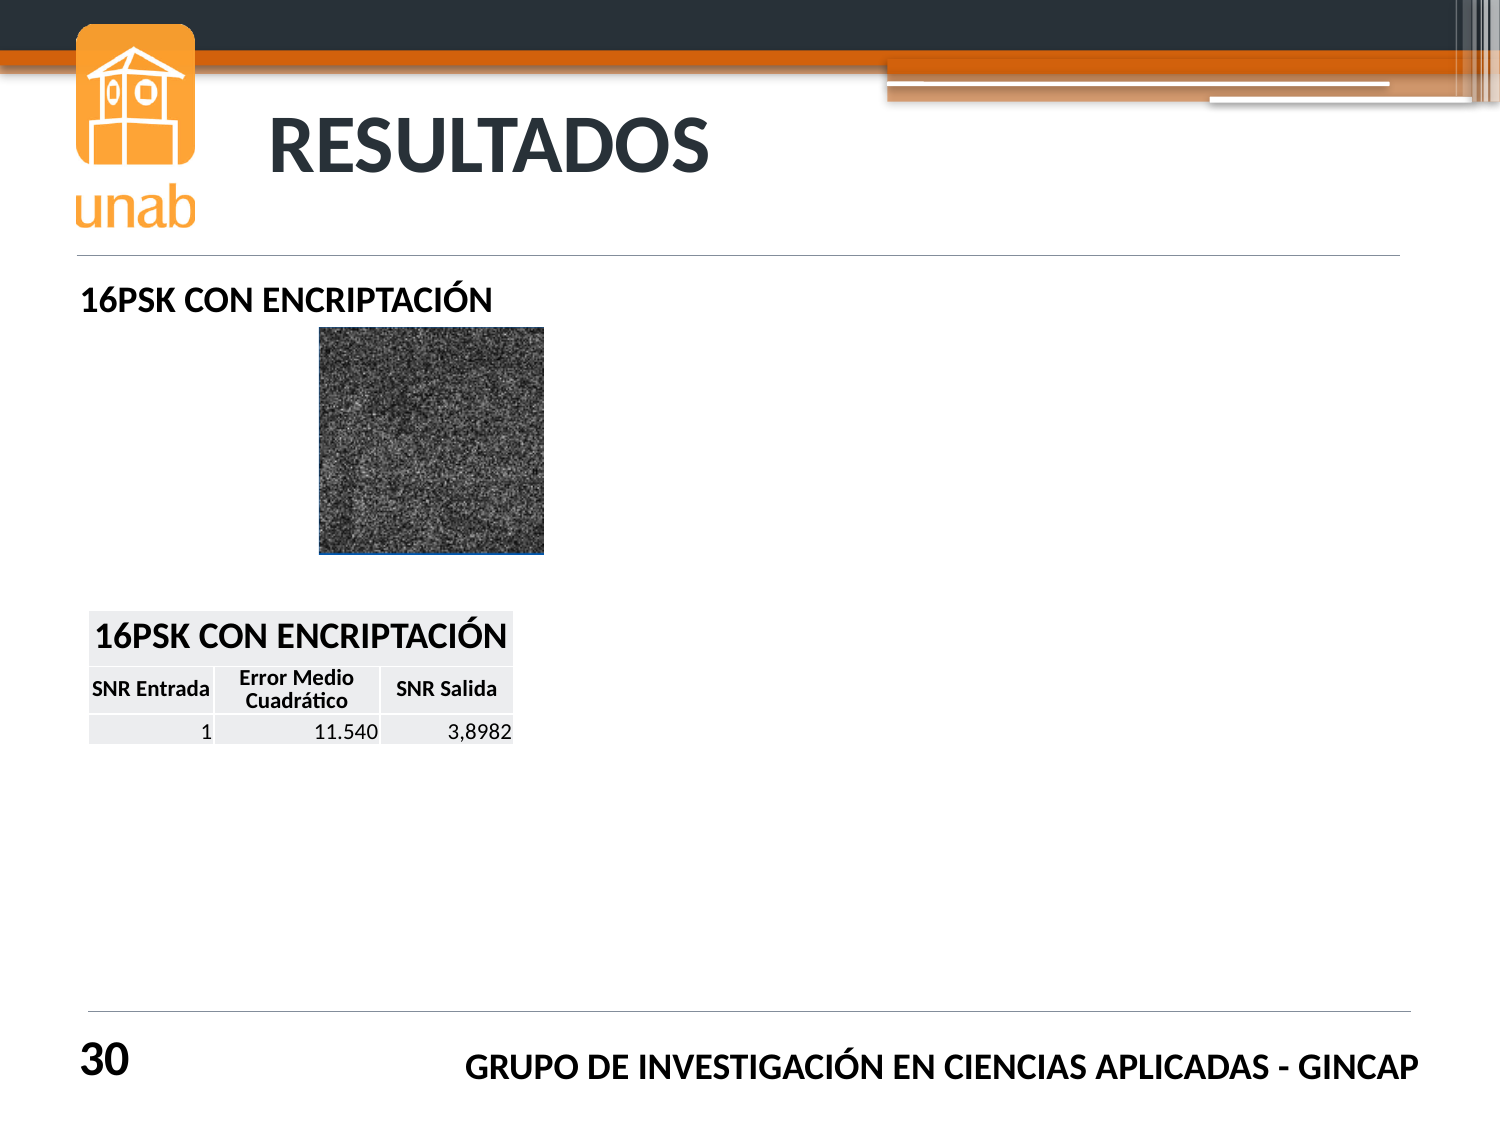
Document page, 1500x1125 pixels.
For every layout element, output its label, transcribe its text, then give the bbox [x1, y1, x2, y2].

text_box GRUPO DE INVESTIGACIÓN EN CIENCIAS APLICADAS - GINCAP [383, 1034, 1435, 1095]
table_cell 3,8982 [381, 715, 513, 744]
table_cell SNR Entrada [89, 667, 213, 713]
text_box 16PSK CON ENCRIPTACIÓN [64, 267, 1376, 327]
table_cell 11.540 [215, 715, 379, 744]
picture [76, 23, 195, 228]
text_box RESULTADOS [253, 45, 1400, 233]
text_box 30 [64, 1018, 160, 1093]
table_cell 1 [89, 715, 213, 744]
table_header 16PSK CON ENCRIPTACIÓN [89, 611, 513, 666]
table_cell Error Medio Cuadrático [215, 667, 379, 713]
table_cell SNR Salida [381, 667, 513, 713]
picture [318, 327, 545, 555]
